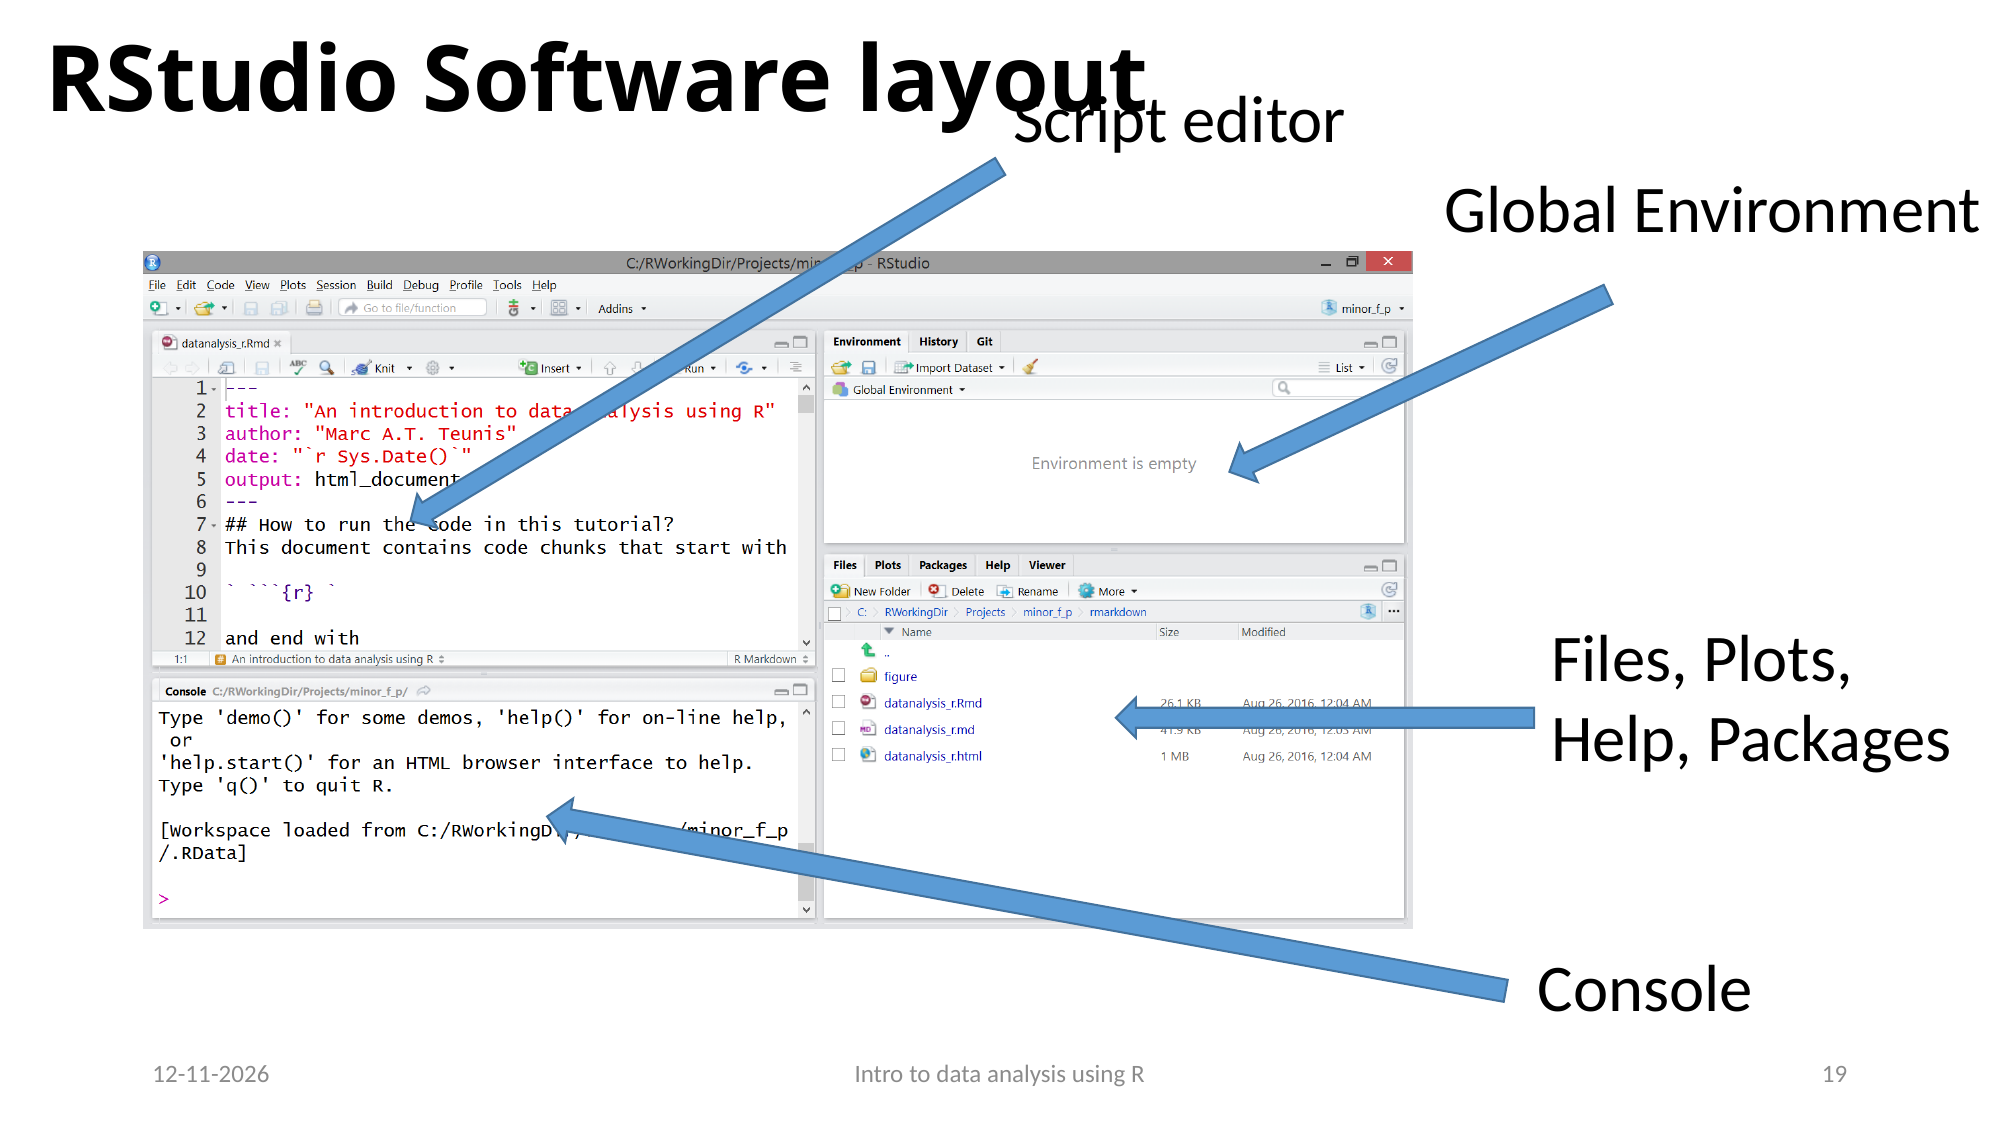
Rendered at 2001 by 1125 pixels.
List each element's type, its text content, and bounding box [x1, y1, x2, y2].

slide_number 19 [1412, 1042, 1863, 1103]
title RStudio Software layout [30, 29, 1381, 135]
footer Intro to data analysis using R [662, 1042, 1338, 1103]
picture [143, 251, 1413, 929]
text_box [1115, 607, 1970, 785]
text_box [1209, 158, 2000, 405]
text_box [361, 68, 1364, 364]
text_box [539, 881, 1770, 1034]
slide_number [137, 1042, 588, 1103]
